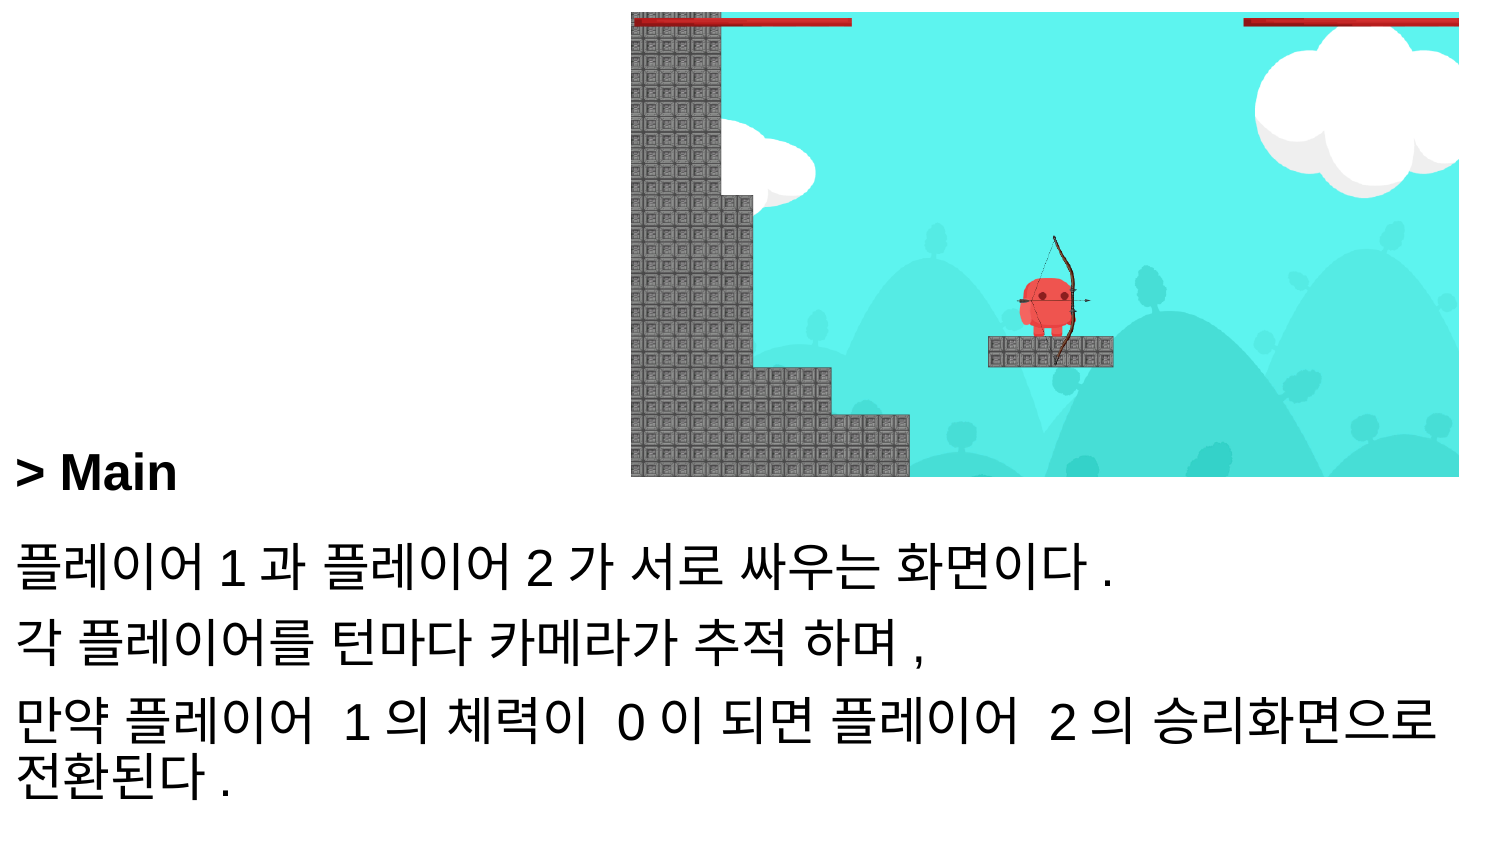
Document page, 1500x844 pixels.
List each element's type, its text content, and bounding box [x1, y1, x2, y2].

text_box 플레이어1과 플레이어2가 서로 싸우는 화면이다. 각 플레이어를 턴마다 카메라가 추적 하며, 만약 플레이어 1의 체력이 0이 되면 플레이어 2의 승리화면으로 전환된다. [0, 526, 1500, 823]
picture [631, 12, 1459, 478]
text_box > Main [0, 430, 983, 517]
